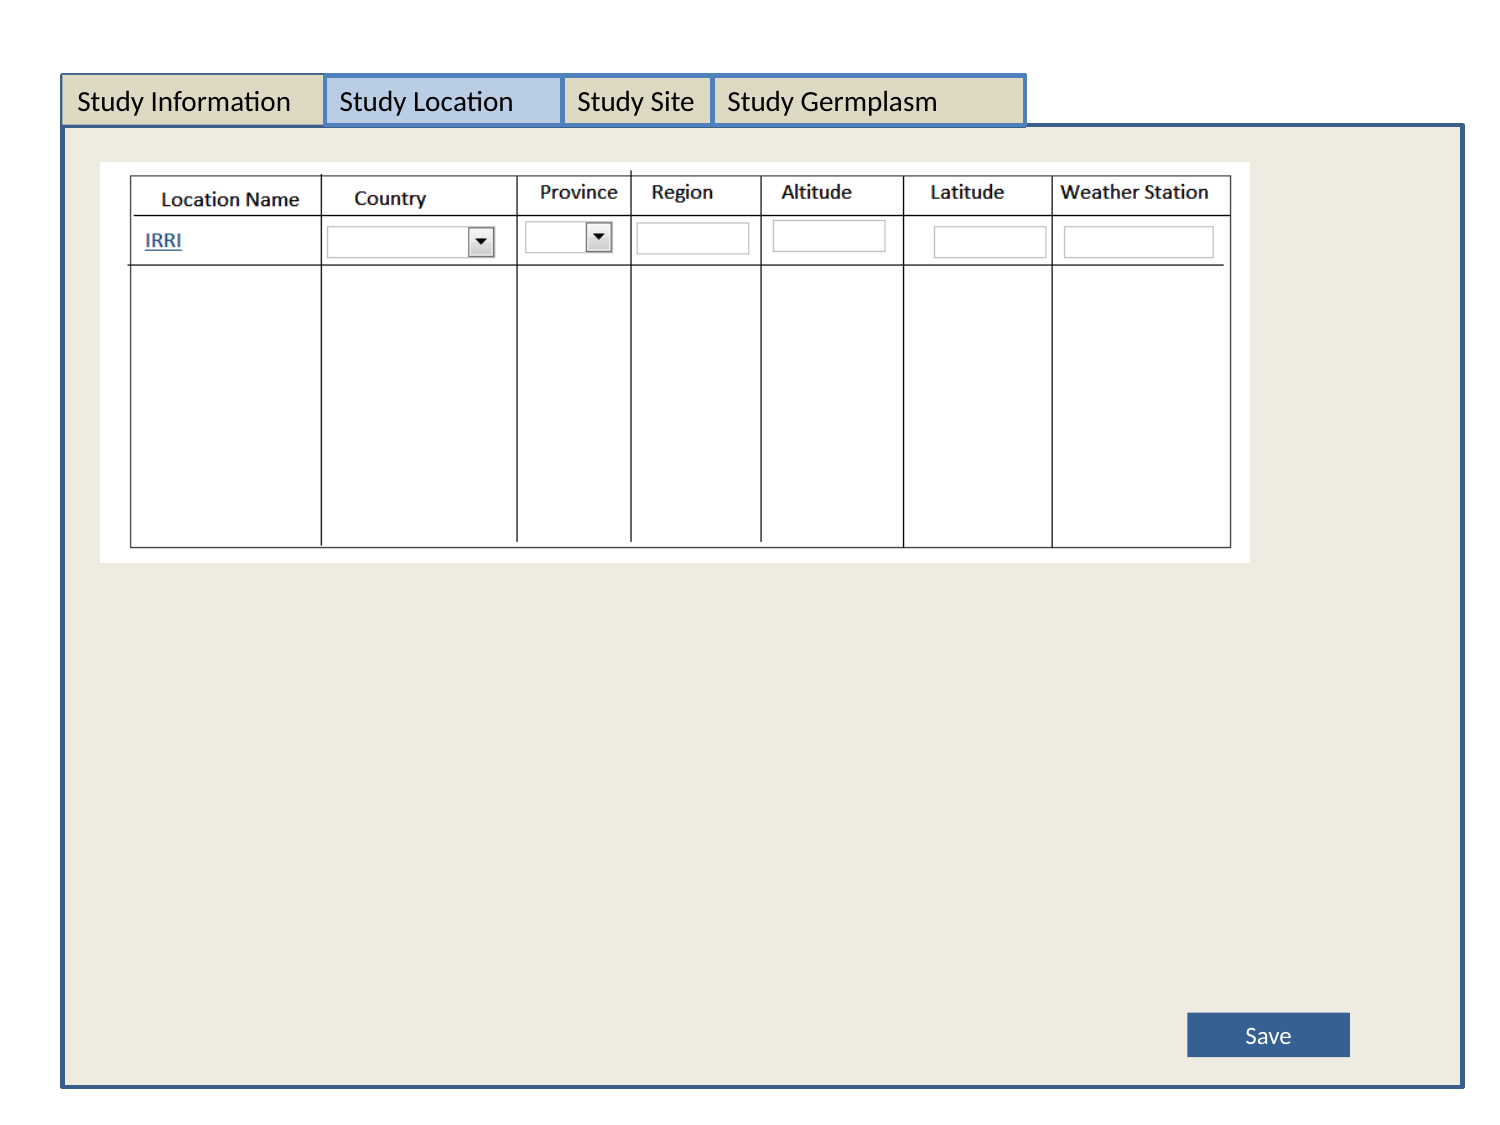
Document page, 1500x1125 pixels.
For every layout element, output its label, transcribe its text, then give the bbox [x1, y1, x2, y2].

text_box Study Location [323, 73, 560, 127]
text_box Study Information [62, 74, 323, 125]
text_box Save [1187, 1012, 1350, 1058]
text_box [60, 123, 1465, 1089]
text_box Study Germplasm [710, 73, 1027, 127]
picture [99, 162, 1251, 563]
text_box [60, 73, 1027, 128]
text_box Study Site [560, 73, 710, 127]
